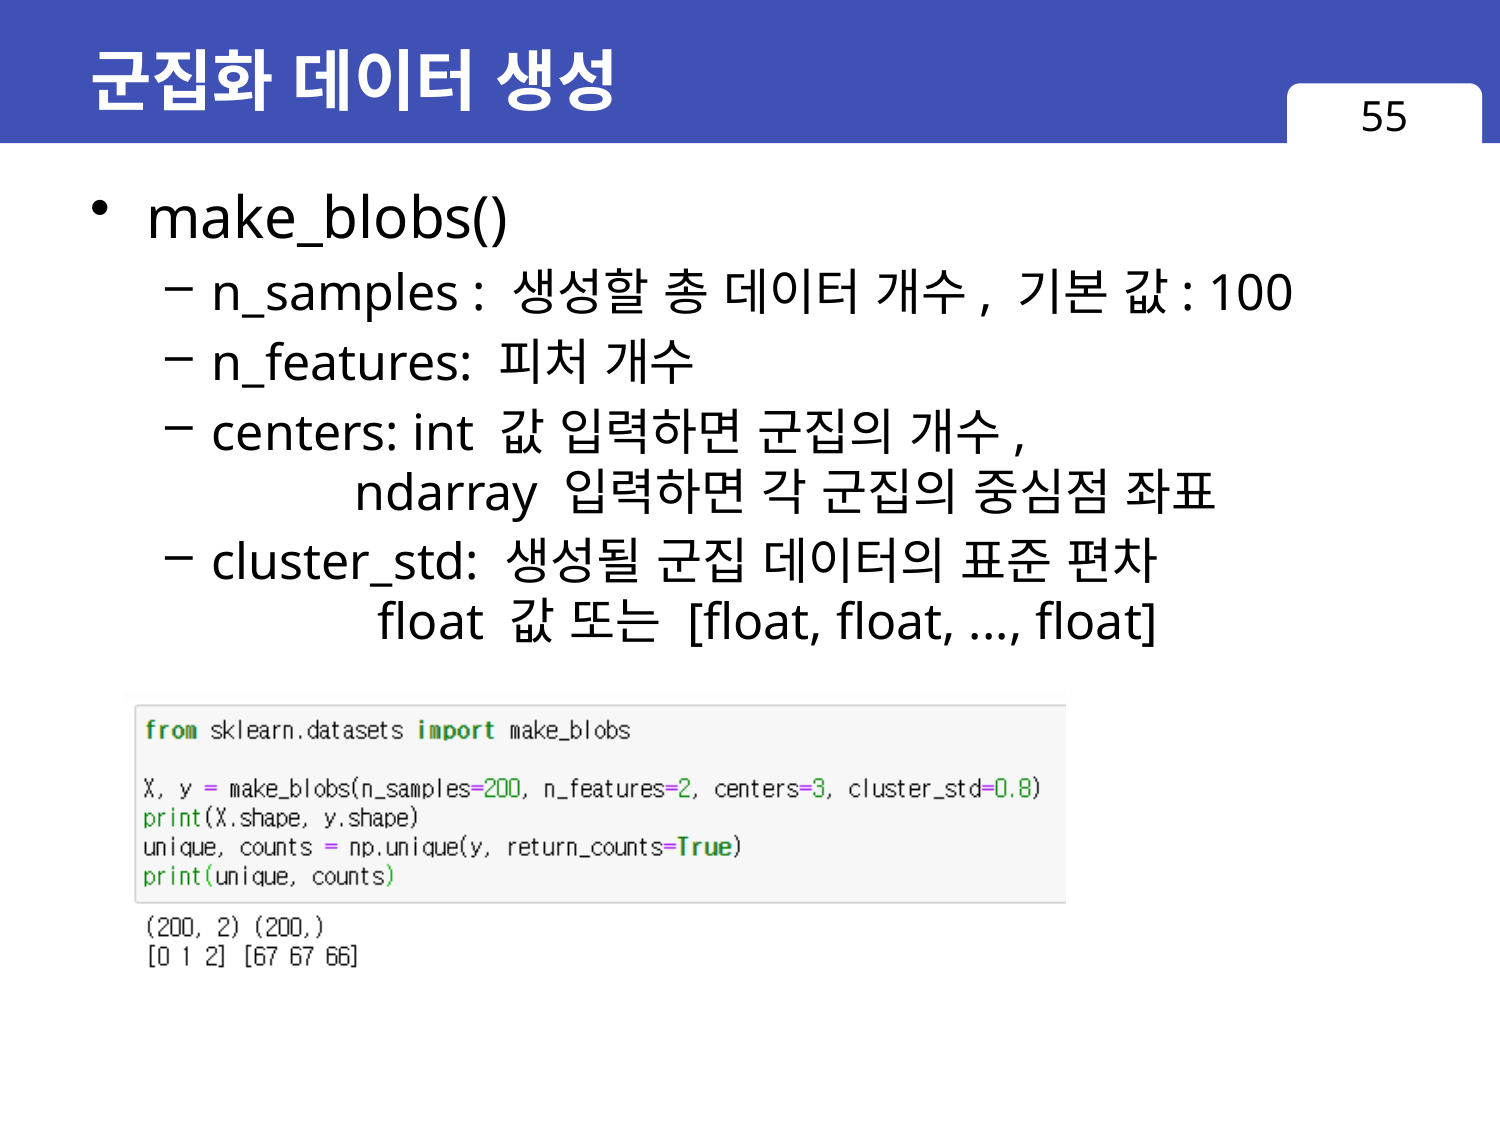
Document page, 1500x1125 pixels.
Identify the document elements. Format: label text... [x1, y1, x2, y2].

title 군집화 데이터 생성 [74, 16, 1426, 141]
picture [123, 692, 1067, 989]
slide_number 55 [1286, 81, 1483, 161]
list make_blobs() n_samples : 생성할 총 데이터 개수, 기본 값: 100 n_features: 피처 개수 centers: int 값 입력하면 군집의 개수, ndarray 입력하면 각 군집의 중심점 좌표 cluster_std: 생성될 군집 데이터의 표준 편차 float 값 또는 [float, float, ..., float] [74, 172, 1483, 1095]
